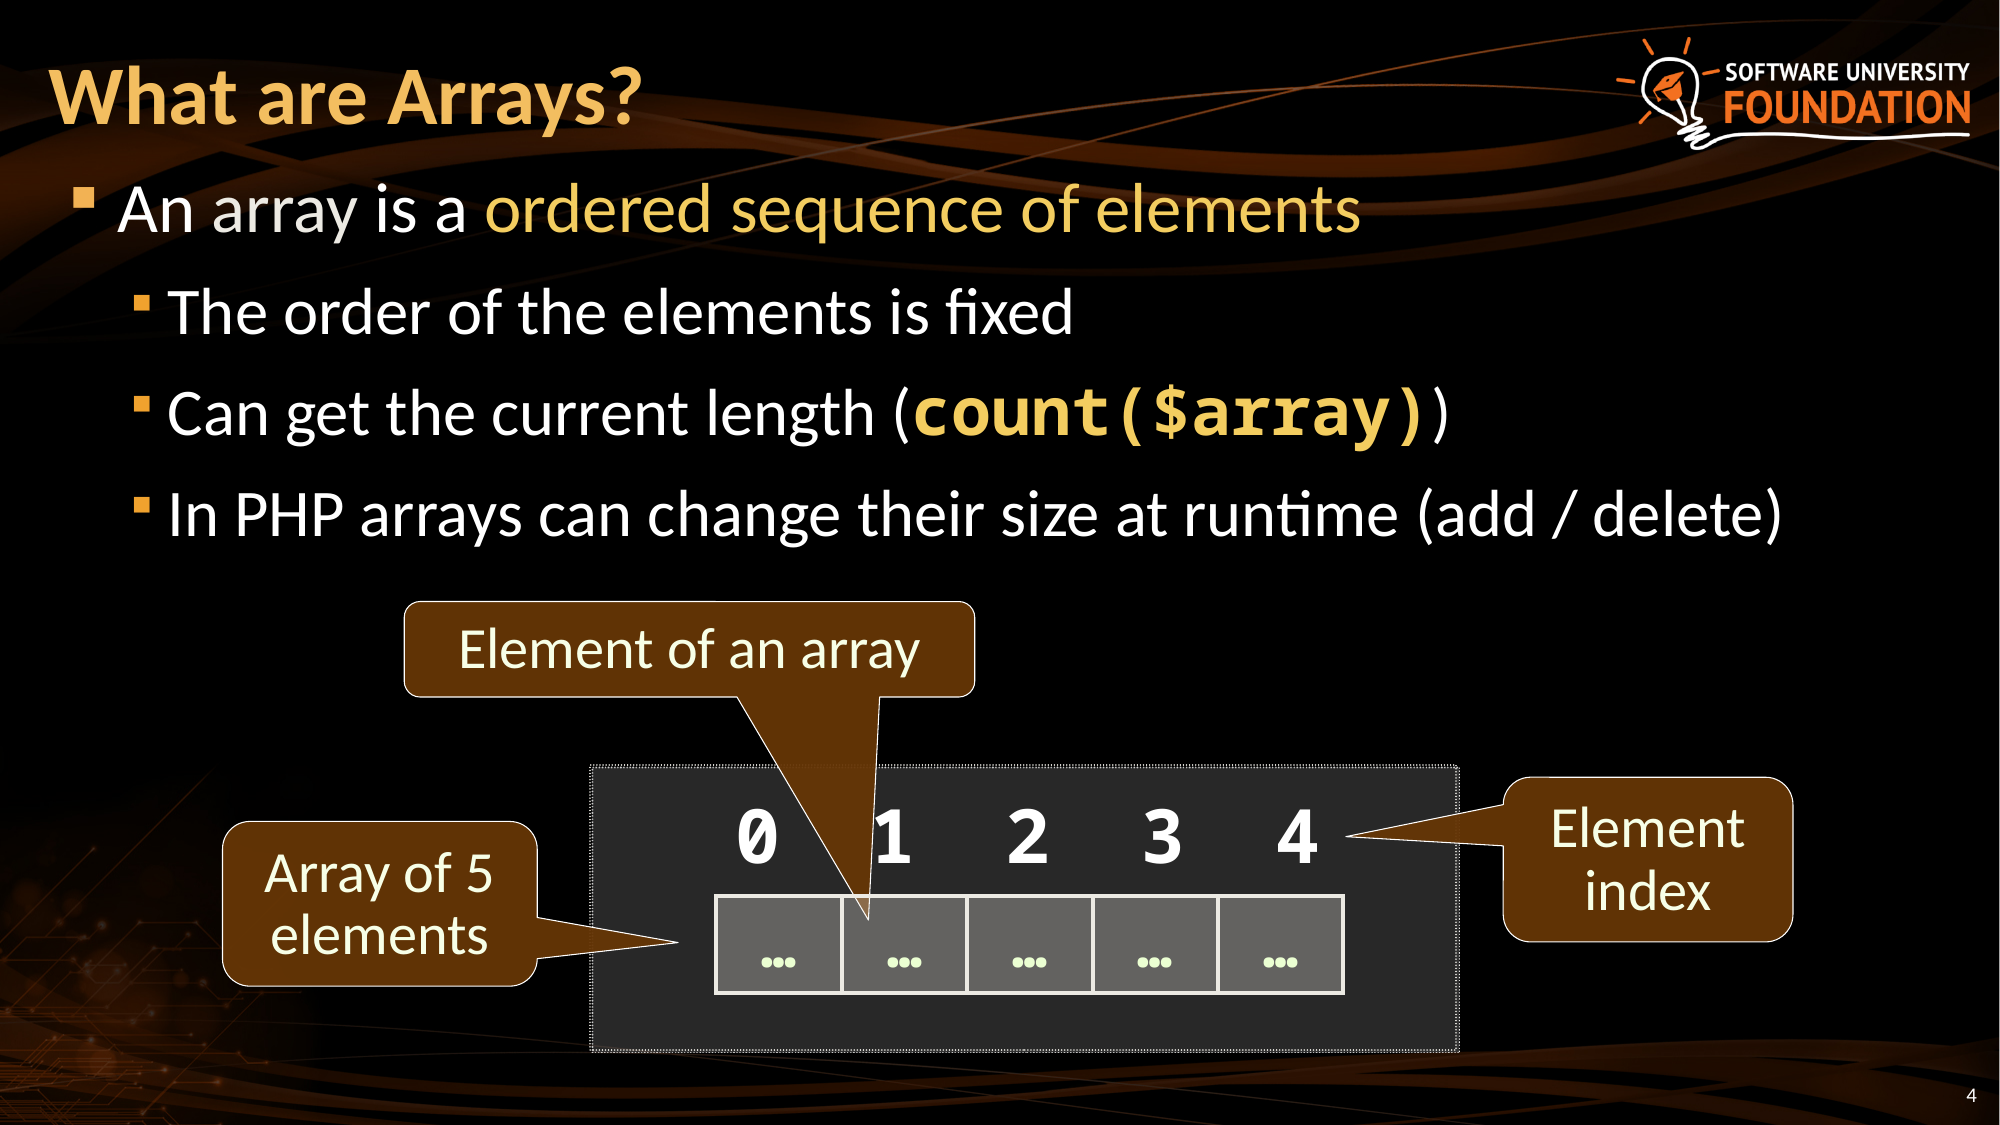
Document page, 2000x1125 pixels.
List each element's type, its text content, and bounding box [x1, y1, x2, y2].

table_header … [969, 898, 1091, 991]
picture [0, 0, 2000, 1125]
text_box Array of 5 elements [222, 821, 679, 987]
text_box 0 1 2 3 4 [720, 781, 848, 887]
text_box 0 1 2 3 4 [871, 781, 1335, 887]
table_header … [718, 898, 840, 991]
text_box Element of an array [404, 601, 975, 894]
title What are Arrays? [30, 6, 1602, 189]
table_header … [844, 898, 965, 991]
table_header … [1220, 898, 1341, 991]
table_header … [1095, 898, 1216, 991]
slide_number 4 [1882, 1074, 1983, 1113]
list An array is a ordered sequence of elements The order of the elements is fixed Can get the current length (count($array)) In PHP arrays can change their size at runtime (add / delete) [49, 162, 1950, 1092]
text_box Element index [1345, 777, 1793, 942]
